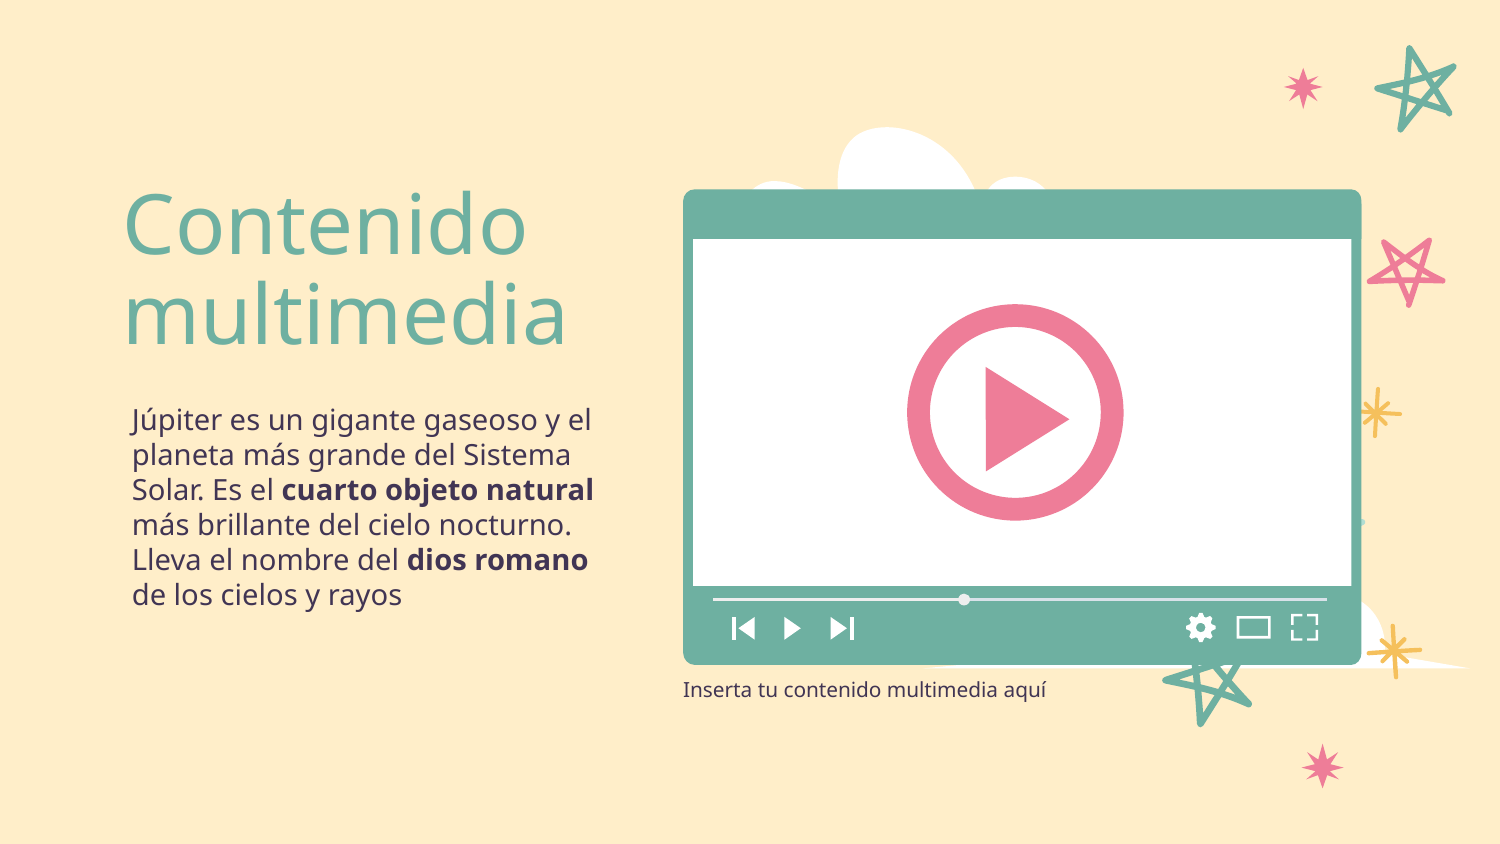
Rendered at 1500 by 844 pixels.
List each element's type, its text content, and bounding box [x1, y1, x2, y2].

text_box Inserta tu contenido multimedia aquí [683, 673, 1400, 706]
subtitle Júpiter es un gigante gaseoso y el planeta más grande del Sistema Solar. Es el cuarto objeto natural más brillante del cielo nocturno. Lleva el nombre del dios romano de los cielos y rayos [117, 386, 632, 744]
title Contenido multimedia [117, 189, 673, 356]
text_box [682, 189, 1362, 666]
